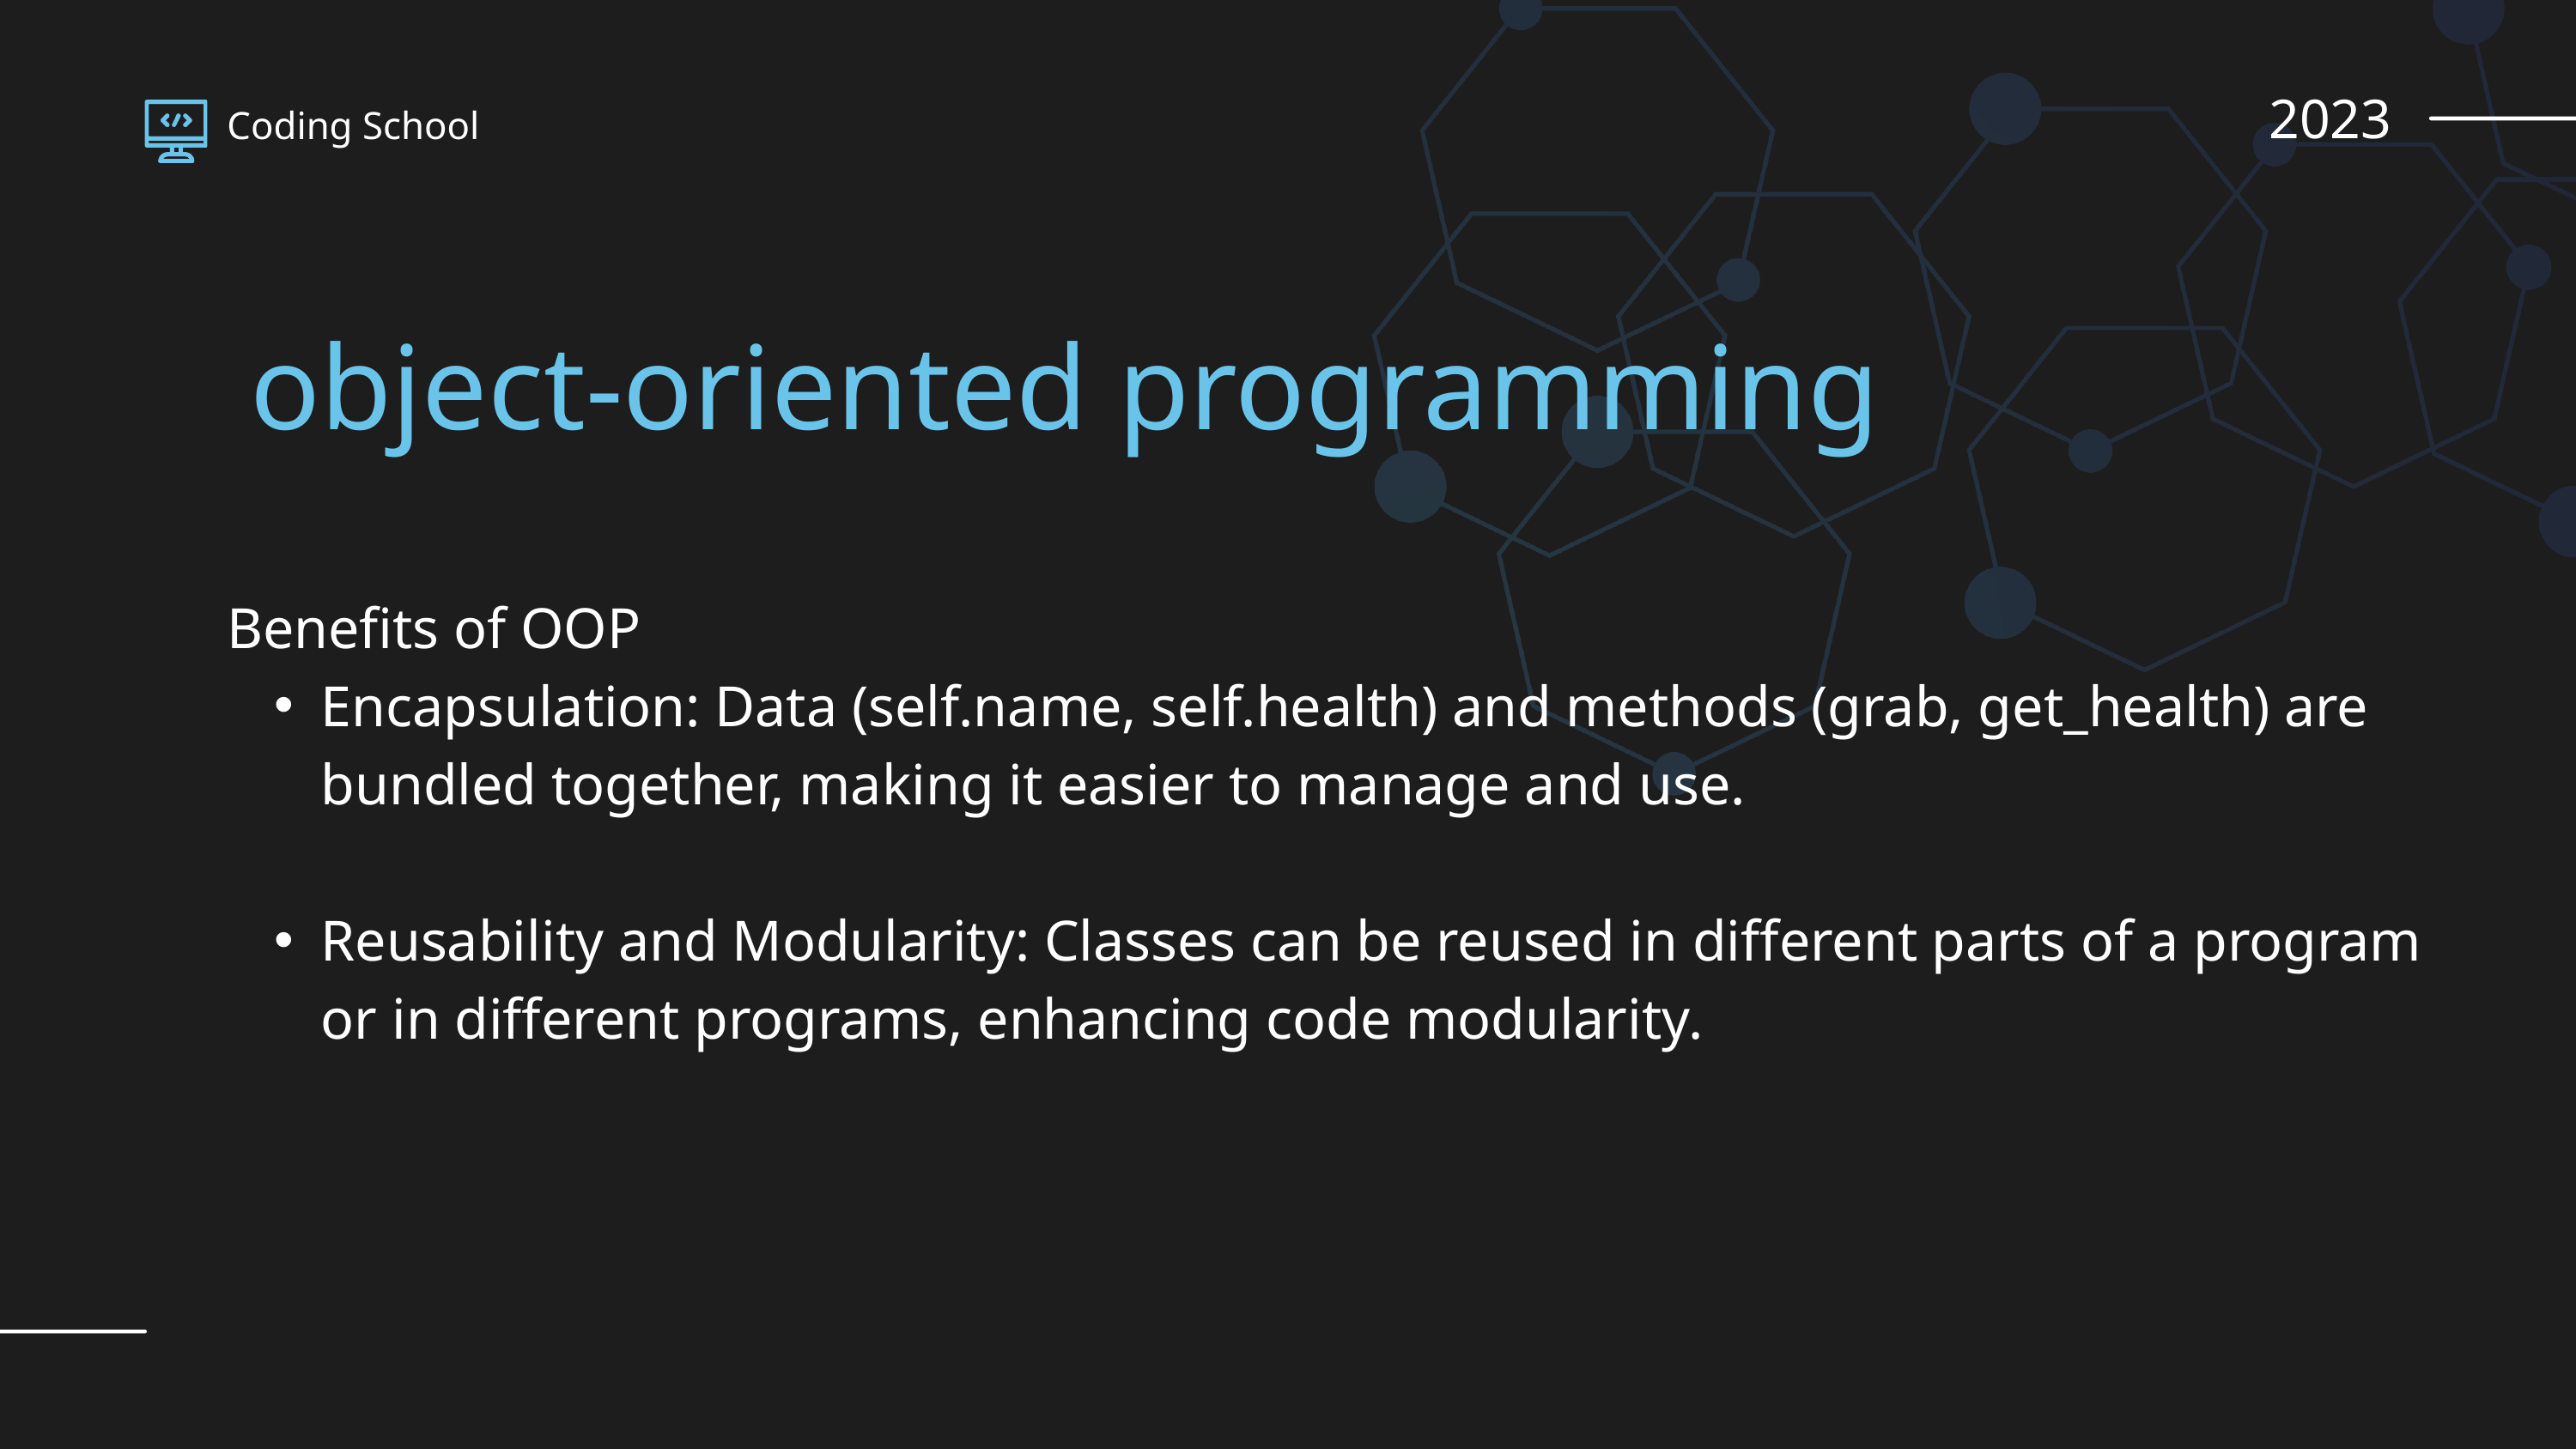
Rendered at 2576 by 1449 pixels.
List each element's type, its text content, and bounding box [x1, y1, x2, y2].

text_box [144, 100, 208, 163]
text_box 2023 [2097, 93, 2392, 149]
text_box Coding School [227, 94, 614, 148]
text_box Benefits of OOP Encapsulation: Data (self.name, self.health) and methods (grab, get_health) are bundled together, making it easier to manage and use. Reusability and Modularity: Classes can be reused in different parts of a program or in different programs, enhancing code modularity. [227, 581, 2463, 1144]
text_box object-oriented programming [250, 332, 2310, 454]
text_box [1371, 0, 2576, 796]
